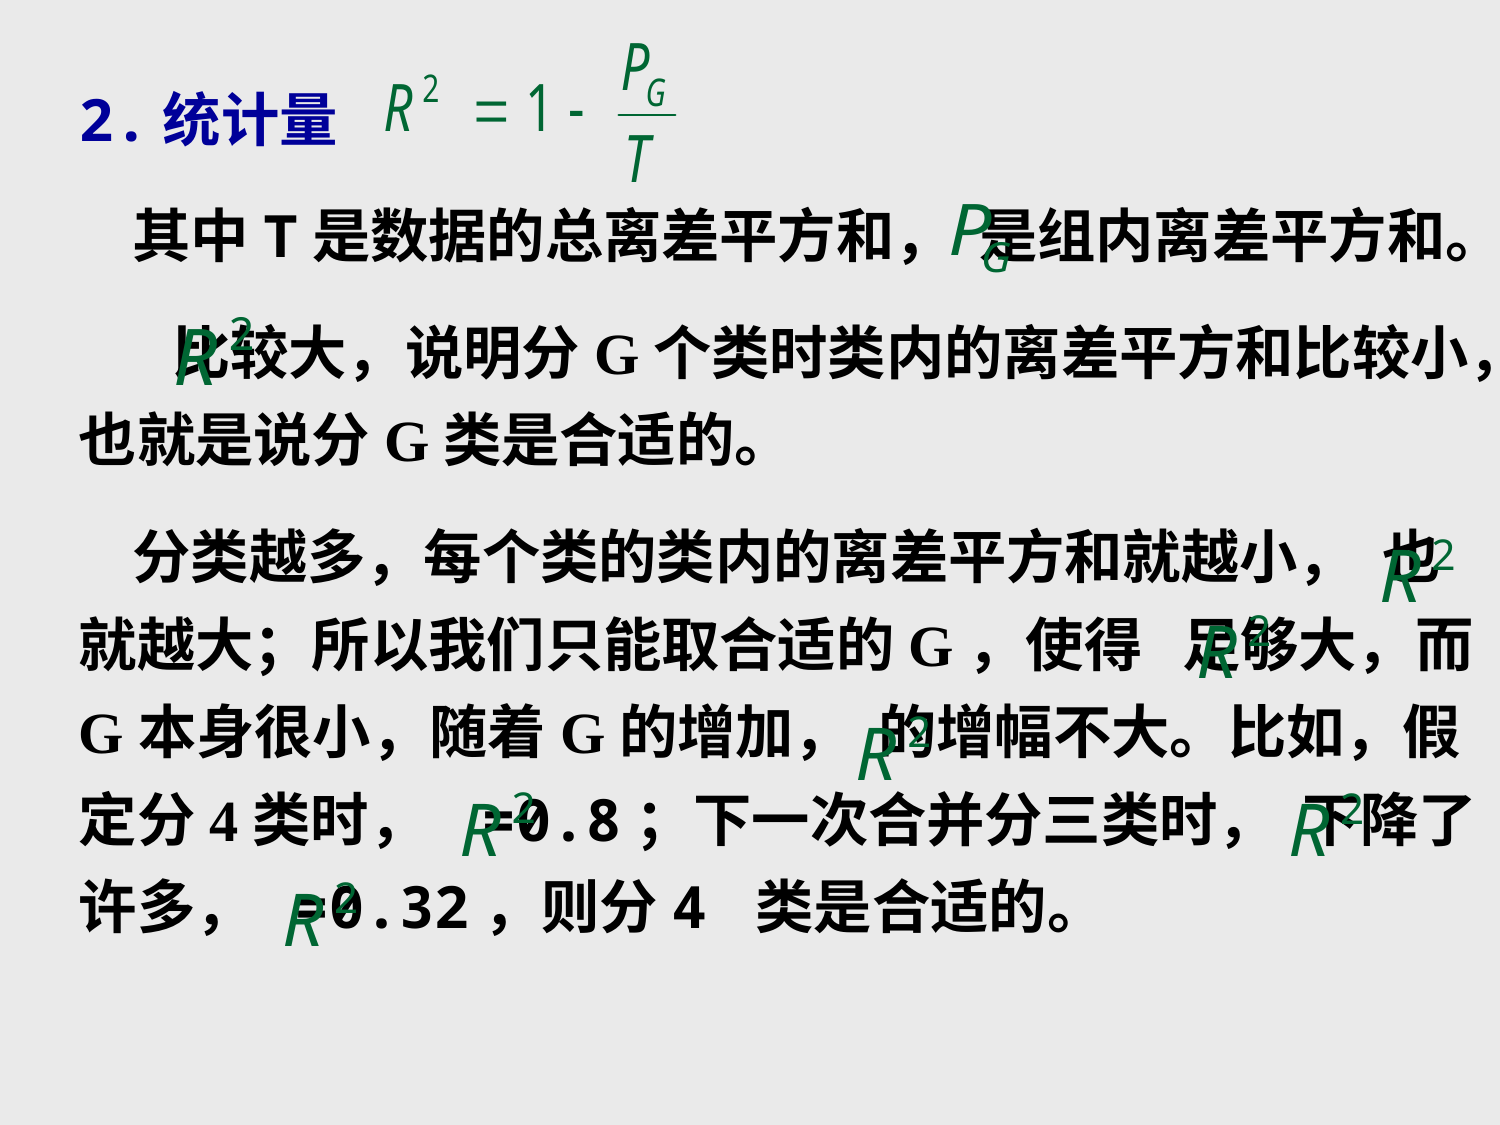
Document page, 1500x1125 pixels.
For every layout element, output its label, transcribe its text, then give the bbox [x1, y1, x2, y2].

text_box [846, 695, 934, 789]
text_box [273, 860, 361, 954]
text_box 2.统计量 其中T是数据的总离差平方和， 是组内离差平方和。 比较大，说明分G个类时类内的离差平方和比较小，也就是说分G类是合适的。 分类越多，每个类的类内的离差平方和就越小， 也就越大；所以我们只能取合适的G，使得 足够大，而G本身很小，随着G的增加， 的增幅不大。比如，假定分4类时， =0.8；下一次合并分三类时， 下降了许多， =0.32，则分4 类是合适的。 [63, 57, 1500, 948]
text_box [1370, 517, 1458, 611]
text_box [1279, 771, 1367, 865]
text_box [164, 294, 258, 394]
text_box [450, 771, 538, 865]
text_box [939, 177, 1021, 281]
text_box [376, 21, 686, 194]
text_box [1186, 593, 1274, 687]
